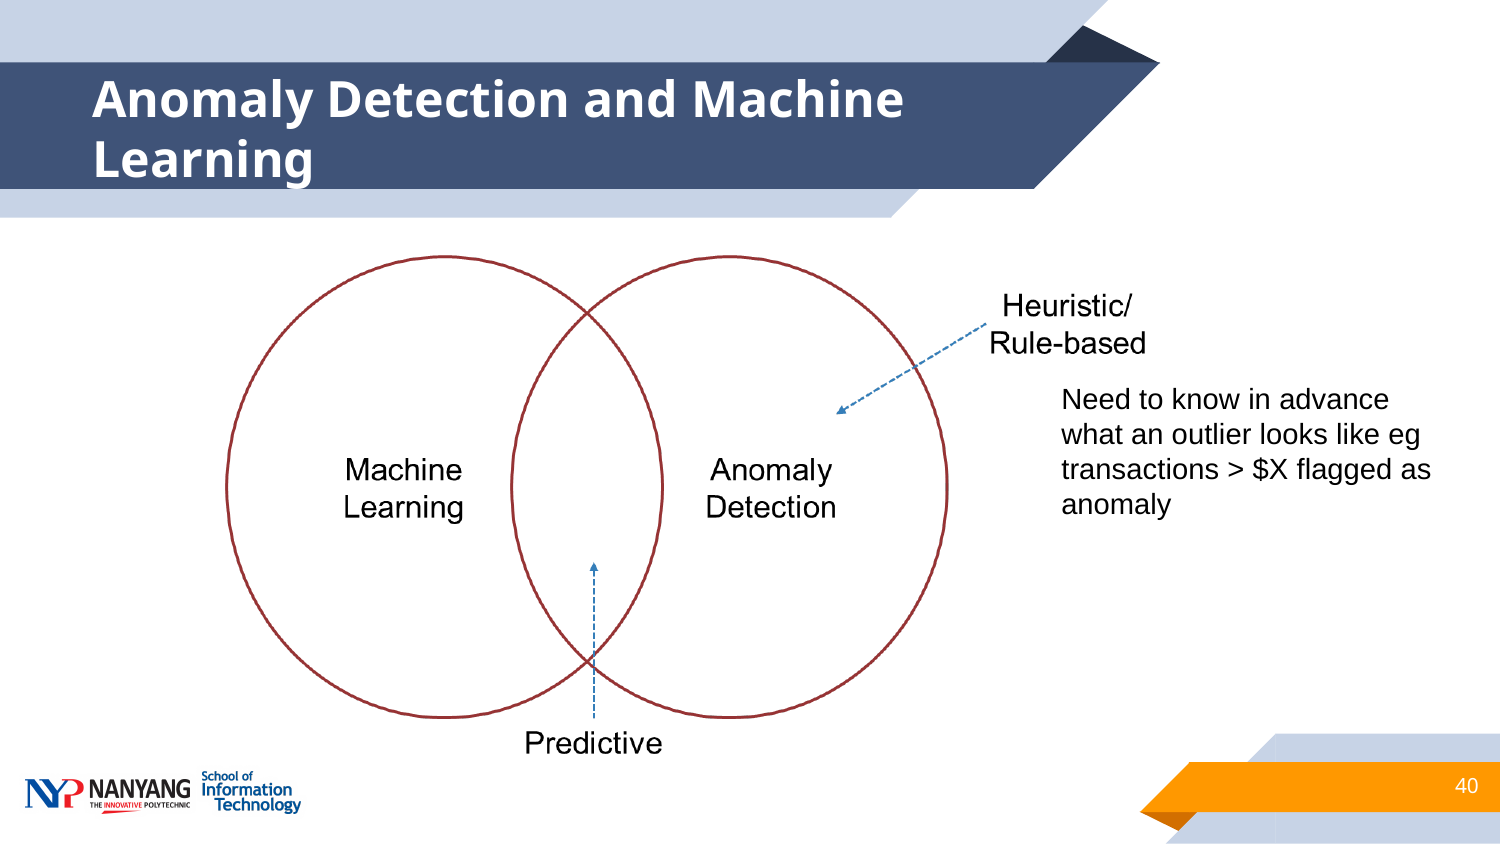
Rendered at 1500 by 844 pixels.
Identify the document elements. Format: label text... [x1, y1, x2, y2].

title Anomaly Detection and Machine Learning [77, 64, 1028, 190]
picture [25, 779, 190, 814]
picture [202, 255, 1198, 814]
slide_number 40 [1249, 760, 1494, 813]
text_box Need to know in advance what an outlier looks like eg transactions > $X flagged as anomaly [1201, 372, 1453, 528]
